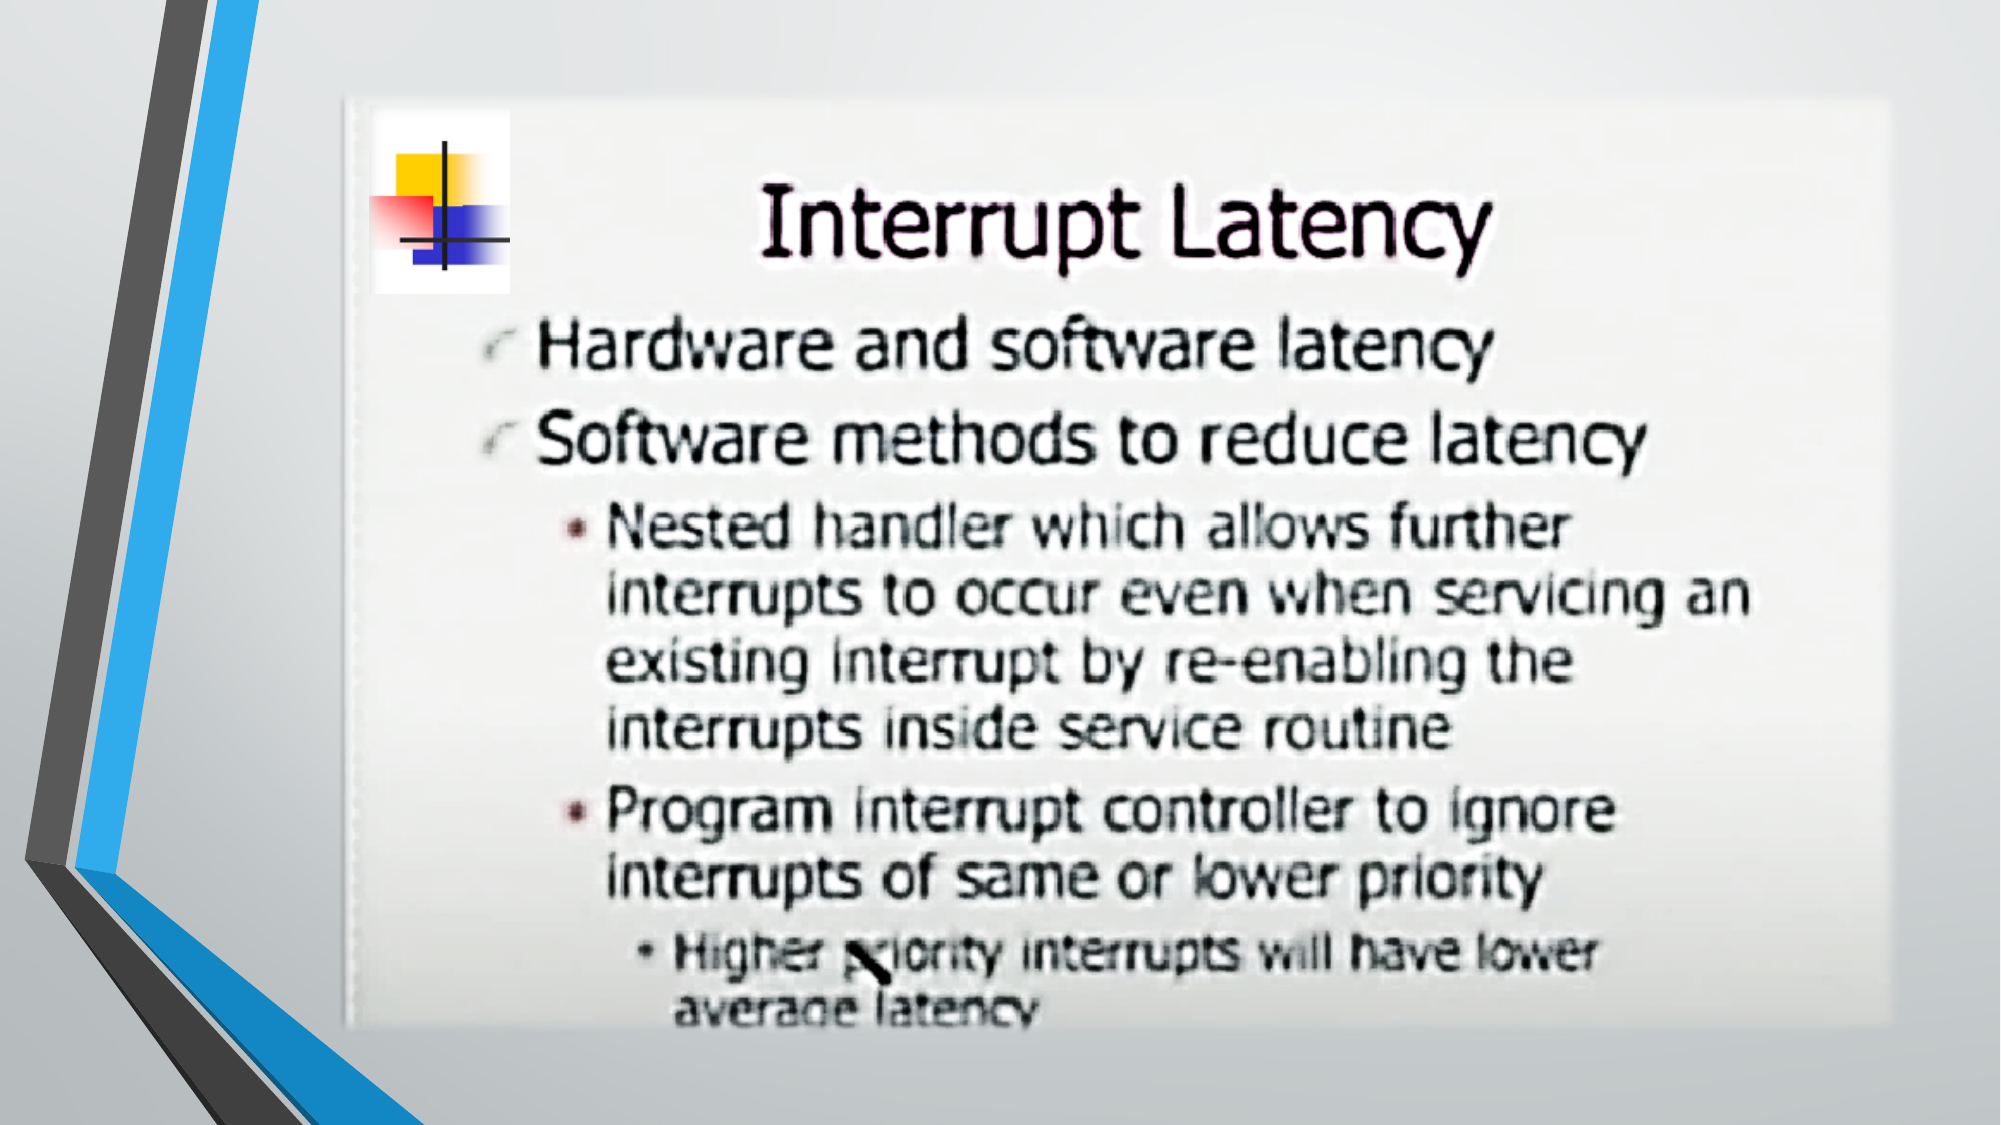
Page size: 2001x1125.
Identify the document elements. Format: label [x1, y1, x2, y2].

picture [339, 89, 1902, 1036]
